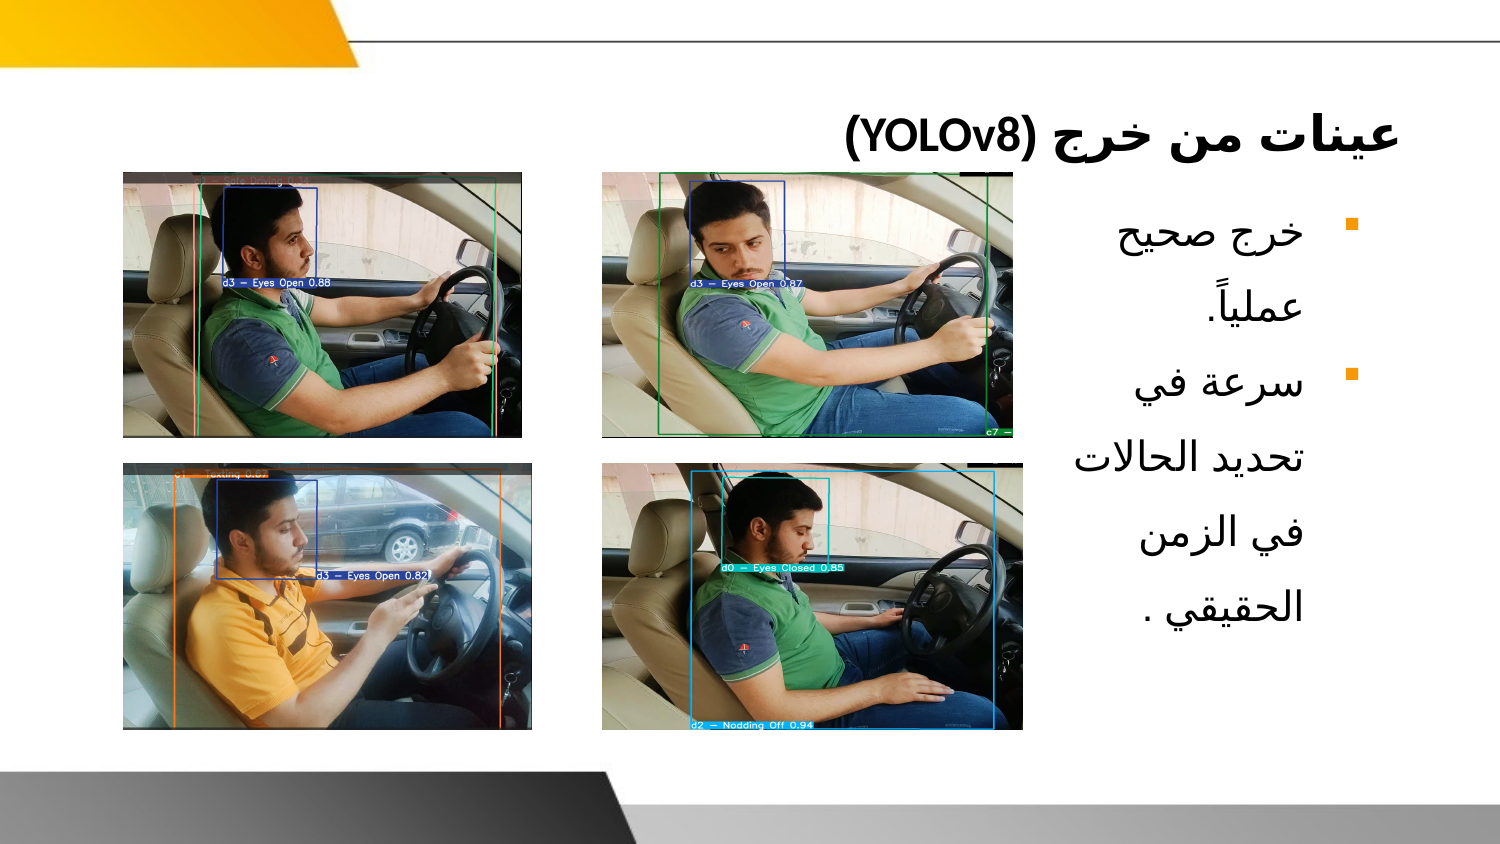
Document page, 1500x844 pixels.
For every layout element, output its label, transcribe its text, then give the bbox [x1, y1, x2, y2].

text_box خرج صحيح عملياً. سرعة في تحديد الحالات في الزمن الحقيقي . [1033, 172, 1377, 672]
picture [0, 0, 1500, 844]
text_box عينات من خرج (YOLOv8) [667, 64, 1418, 169]
